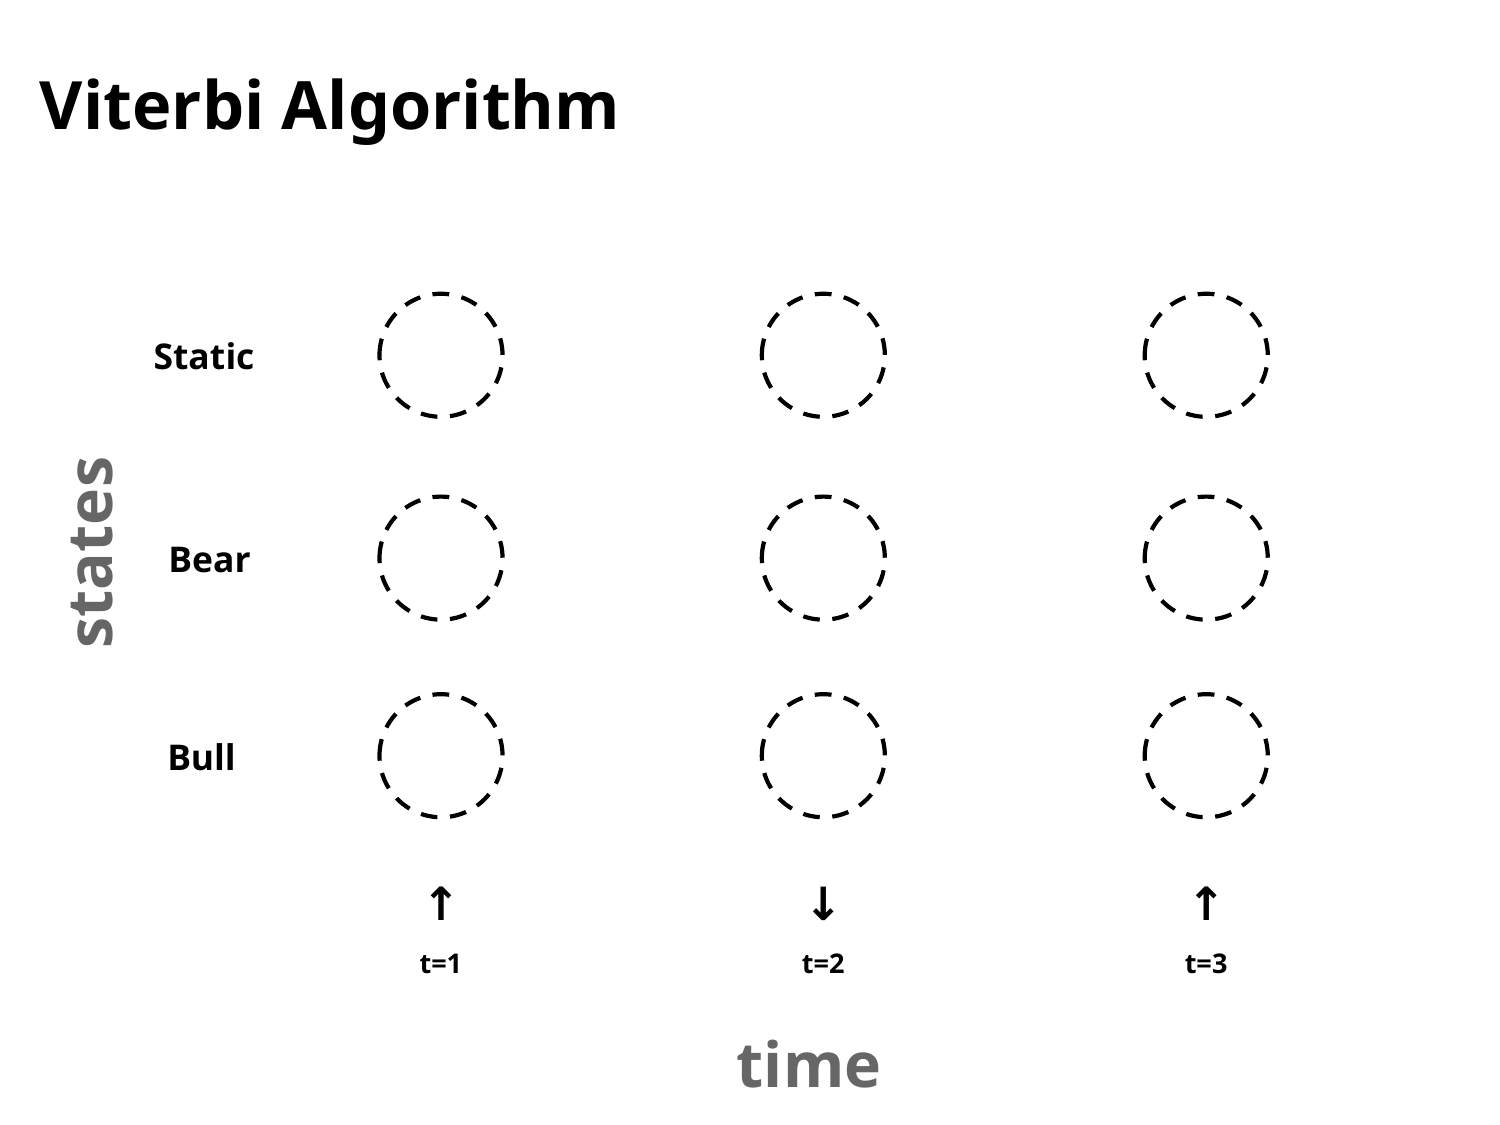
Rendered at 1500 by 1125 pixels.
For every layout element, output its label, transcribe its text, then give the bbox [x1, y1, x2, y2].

text_box ↓ [804, 874, 843, 930]
text_box [1144, 293, 1268, 417]
text_box states [50, 456, 126, 649]
text_box [1144, 496, 1268, 620]
text_box t=3 [1184, 946, 1228, 979]
title Viterbi Algorithm [24, 18, 1451, 188]
text_box t=1 [419, 946, 463, 979]
text_box [761, 293, 885, 417]
text_box [379, 293, 503, 417]
text_box ↑ [421, 874, 461, 930]
text_box [379, 694, 503, 818]
text_box [1144, 694, 1268, 818]
text_box t=2 [801, 946, 845, 979]
text_box time [736, 1024, 882, 1100]
text_box Bull [167, 734, 236, 778]
text_box Bear [168, 536, 251, 580]
text_box ↑ [1187, 874, 1226, 930]
text_box [761, 496, 885, 620]
text_box Static [153, 333, 255, 377]
text_box [761, 694, 885, 818]
text_box [379, 496, 503, 620]
